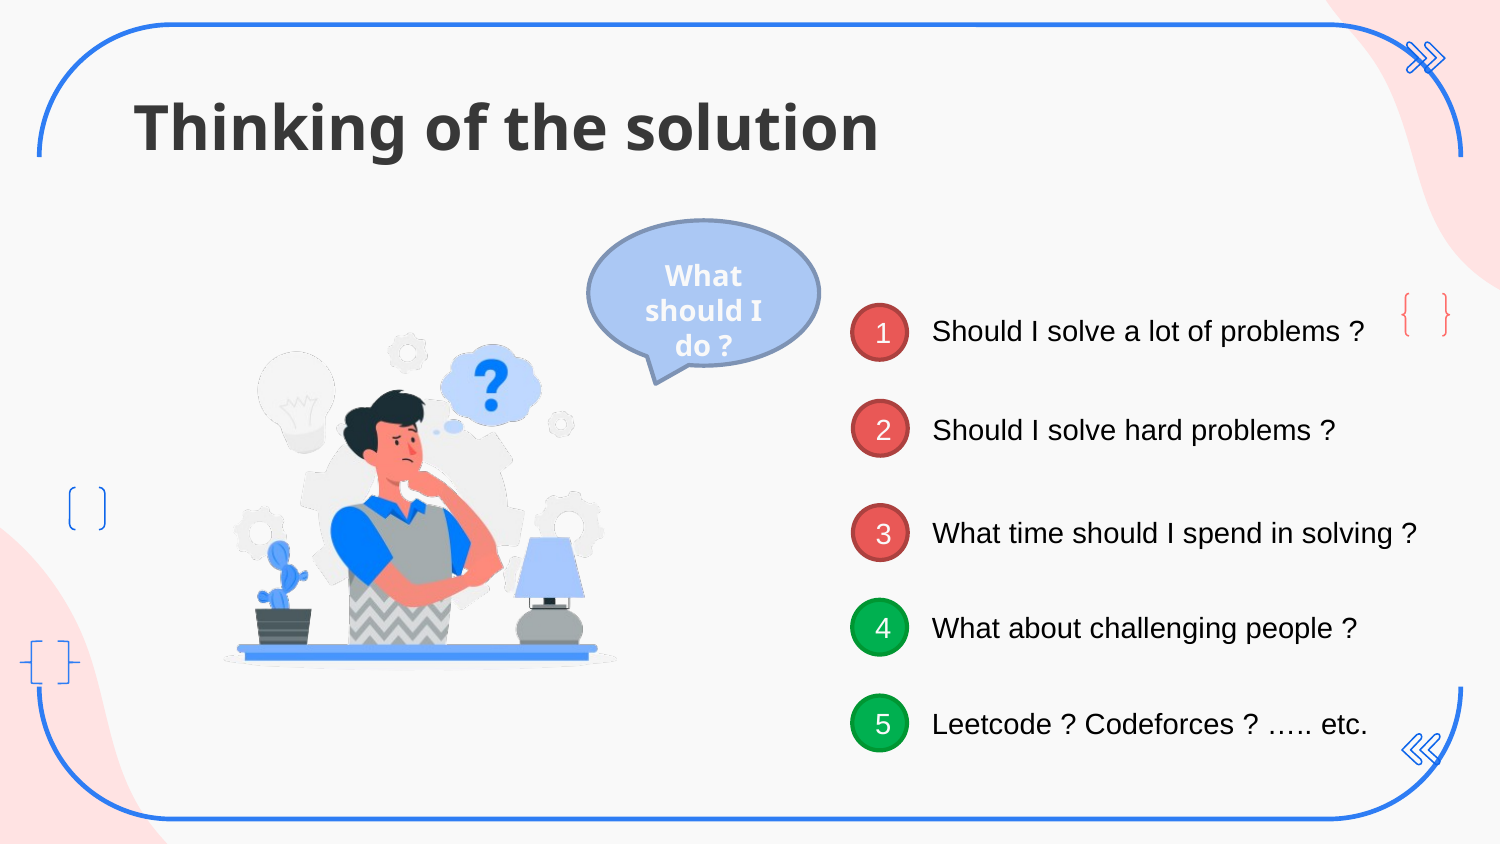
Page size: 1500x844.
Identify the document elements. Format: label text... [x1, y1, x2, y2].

text_box 4 [850, 597, 910, 657]
text_box Leetcode ? Codeforces ? ….. etc. [917, 697, 1500, 748]
text_box Should I solve a lot of problems ? [917, 305, 1500, 355]
text_box Should I solve hard problems ? [917, 403, 1500, 454]
text_box [629, 218, 822, 337]
text_box 5 [850, 693, 910, 753]
text_box What should I do ? [677, 250, 799, 370]
text_box 1 [850, 302, 910, 362]
text_box What time should I spend in solving ? [917, 507, 1500, 557]
text_box What about challenging people ? [917, 601, 1500, 652]
text_box 2 [850, 398, 910, 458]
text_box [677, 370, 685, 375]
text_box 3 [850, 503, 910, 563]
title Thinking of the solution [118, 72, 1382, 167]
picture [167, 237, 674, 744]
